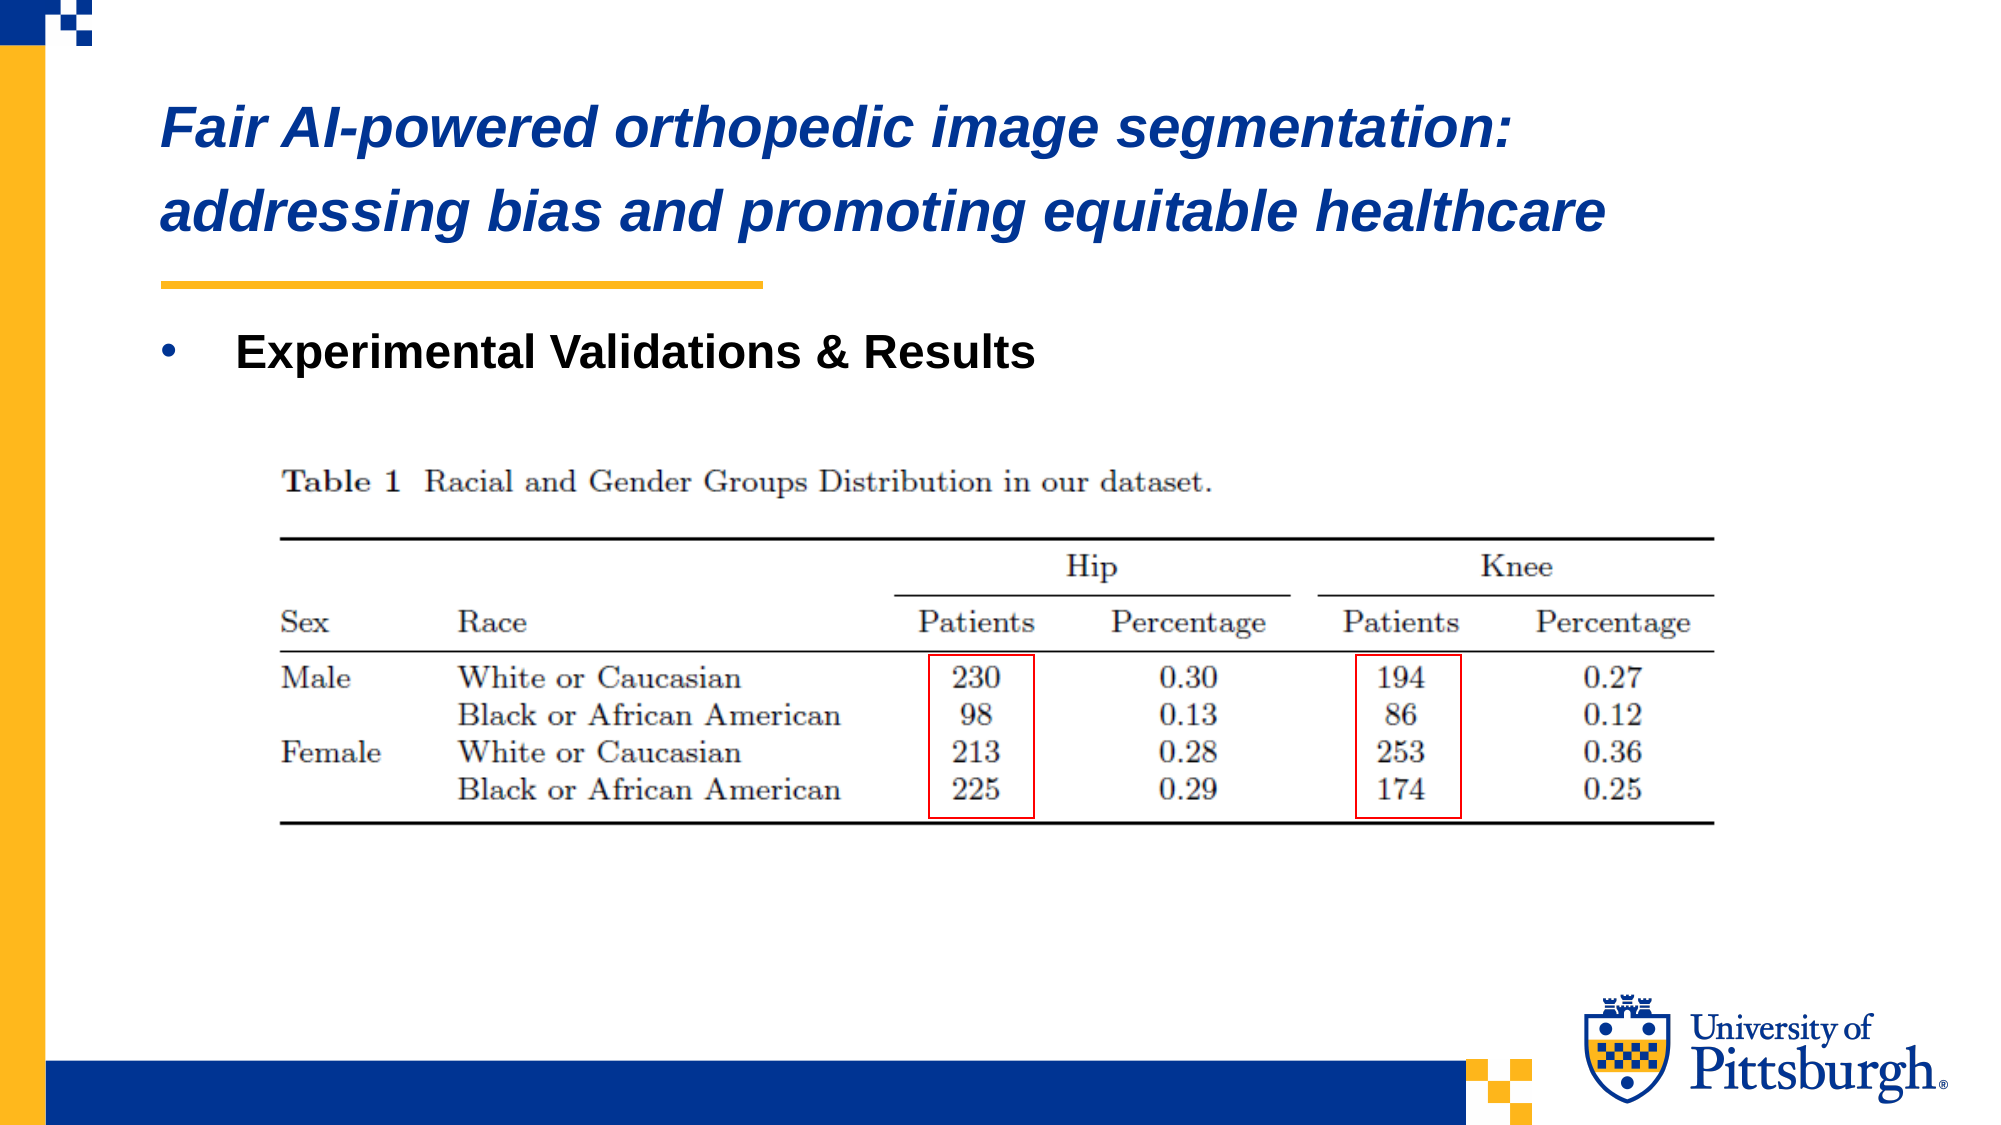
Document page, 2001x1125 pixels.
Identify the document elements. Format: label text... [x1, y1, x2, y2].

picture [1577, 991, 1955, 1109]
picture [255, 453, 1745, 854]
picture [46, 0, 92, 46]
text_box Experimental Validations & Results [160, 319, 1895, 402]
list Fair AI-powered orthopedic image segmentation: addressing bias and promoting equitable healthcare [160, 89, 2000, 320]
picture [1466, 1059, 1532, 1125]
